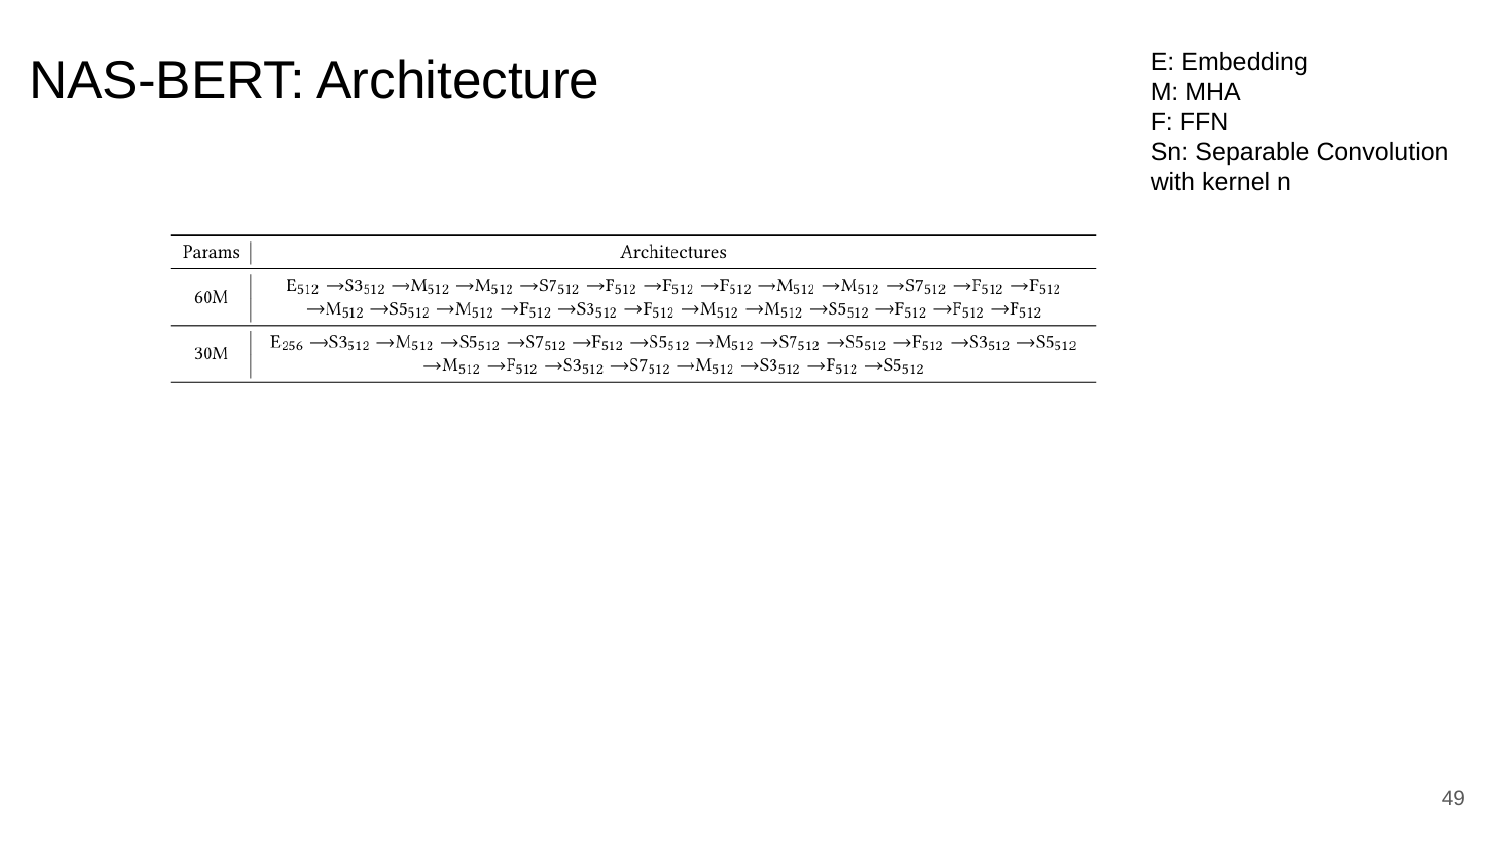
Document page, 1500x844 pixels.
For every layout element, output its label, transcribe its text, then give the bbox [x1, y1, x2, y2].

text_box E: Embedding M: MHA F: FFN Sn: Separable Convolution with kernel n [1135, 30, 1500, 211]
slide_number ‹#› [1389, 764, 1480, 830]
title NAS-BERT: Architecture [14, 30, 1135, 125]
picture [146, 223, 1137, 384]
